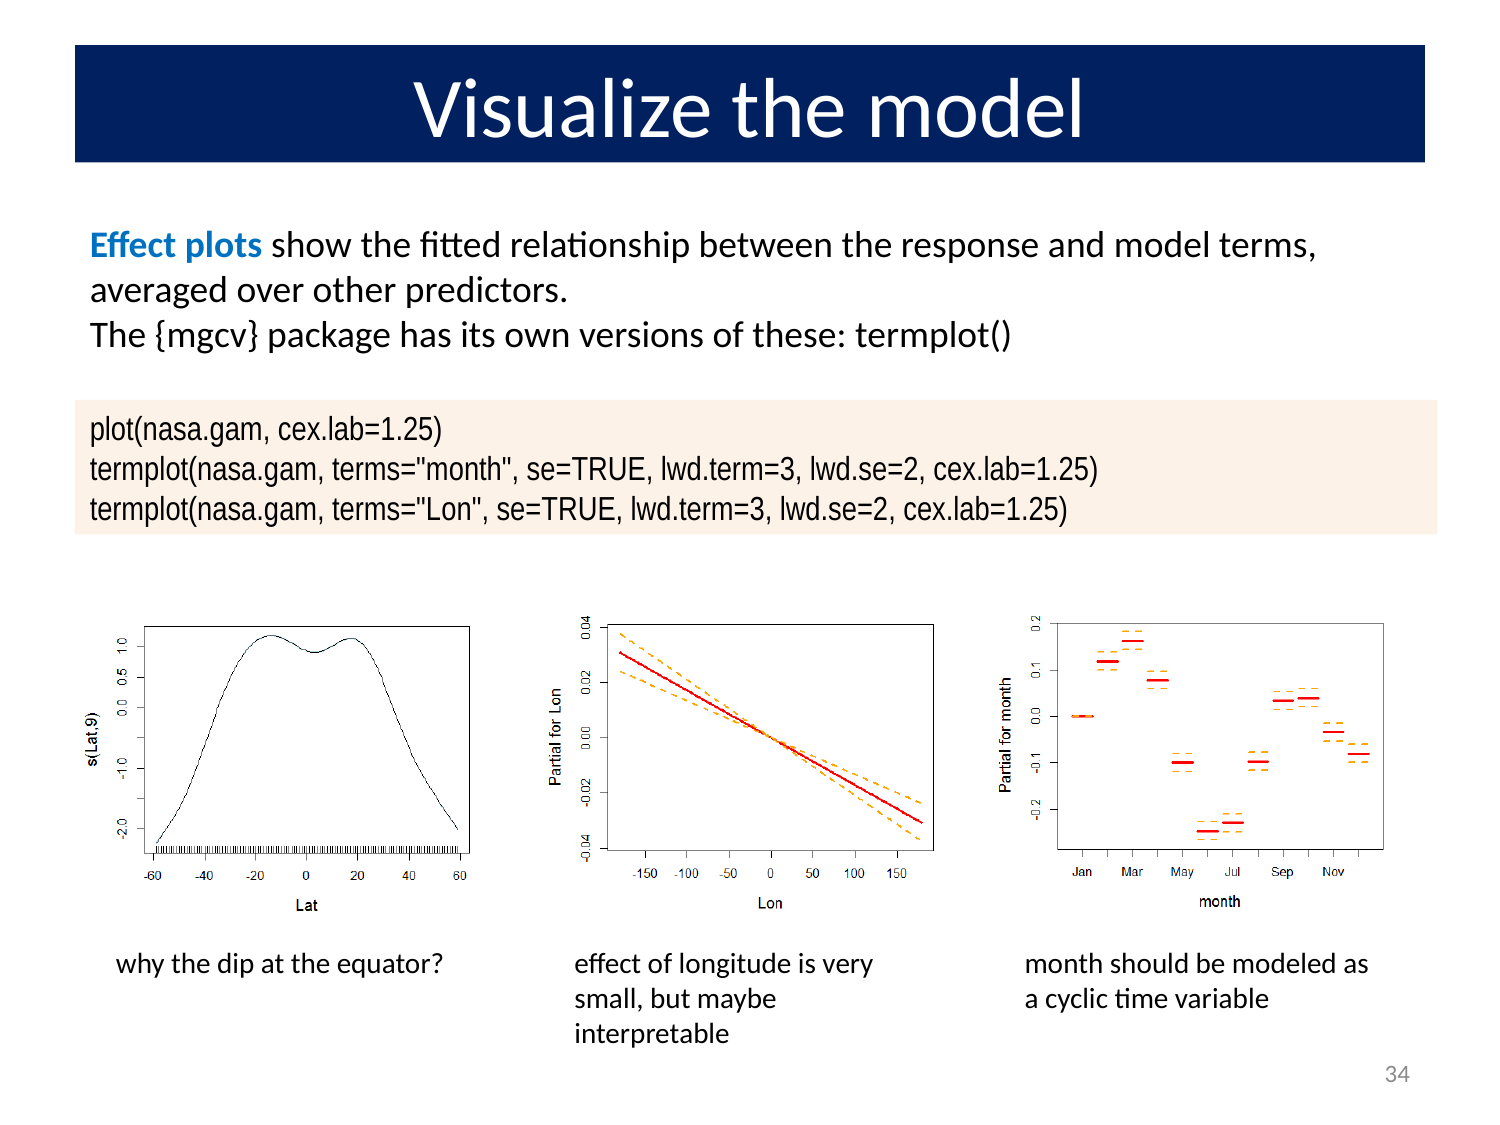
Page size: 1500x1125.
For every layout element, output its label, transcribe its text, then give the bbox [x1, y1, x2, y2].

title Visualize the model [75, 45, 1425, 163]
text_box plot(nasa.gam, cex.lab=1.25) termplot(nasa.gam, terms="month", se=TRUE, lwd.term=3, lwd.se=2, cex.lab=1.25) termplot(nasa.gam, terms="Lon", se=TRUE, lwd.term=3, lwd.se=2, cex.lab=1.25) [74, 399, 1438, 535]
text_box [995, 609, 1398, 1023]
slide_number 34 [1074, 1042, 1425, 1103]
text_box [545, 611, 963, 1059]
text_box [83, 617, 484, 988]
text_box Effect plots show the fitted relationship between the response and model terms, averaged over other predictors. The {mgcv} package has its own versions of these: termplot() [74, 212, 1438, 363]
